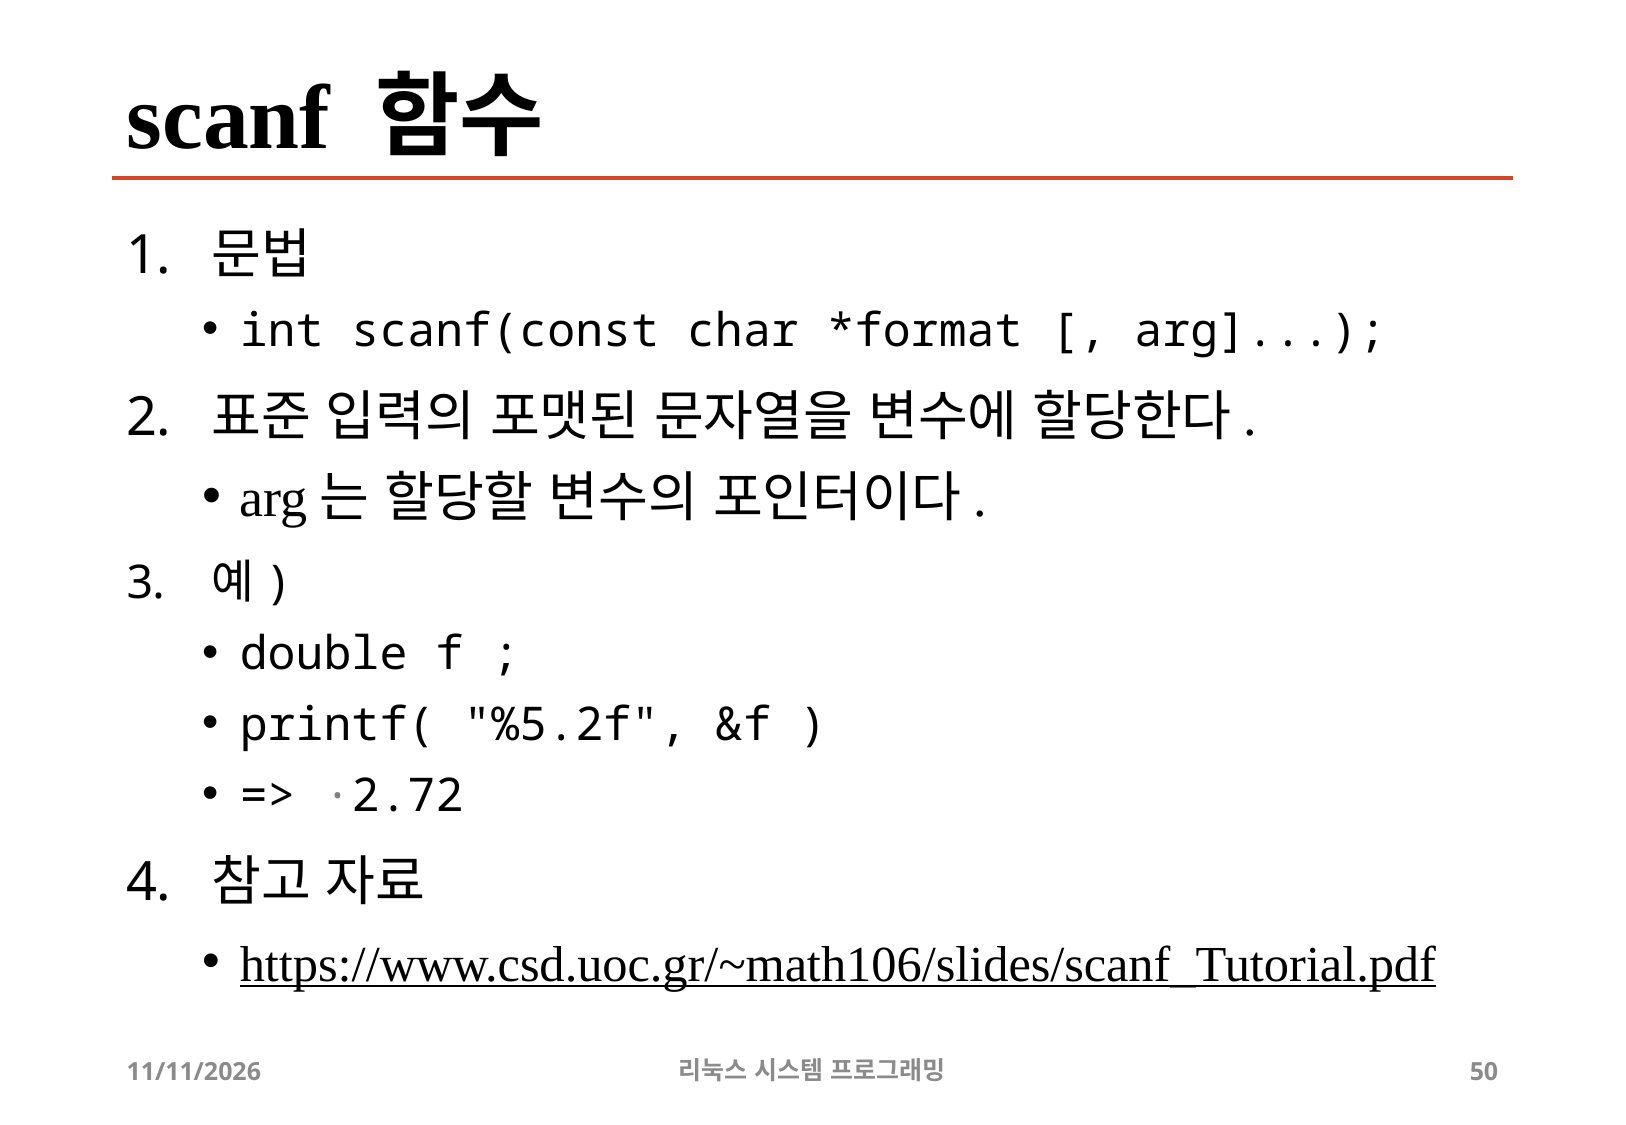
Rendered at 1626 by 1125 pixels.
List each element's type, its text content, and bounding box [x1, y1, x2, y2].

footer 리눅스 시스템 프로그래밍 [538, 1042, 1087, 1103]
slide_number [111, 1042, 303, 1103]
title scanf 함수 [111, 59, 1514, 179]
list 문법 int scanf(const char *format [, arg]...); 표준 입력의 포맷된 문자열을 변수에 할당한다. arg는 할당할 변수의 포인터이다. 예) double f ; printf( "%5.2f", &f ) => ·2.72 참고 자료 https://www.csd.uoc.gr/~math106/slides/scanf_Tutorial.pdf [111, 205, 1514, 1014]
slide_number 50 [1433, 1042, 1514, 1103]
